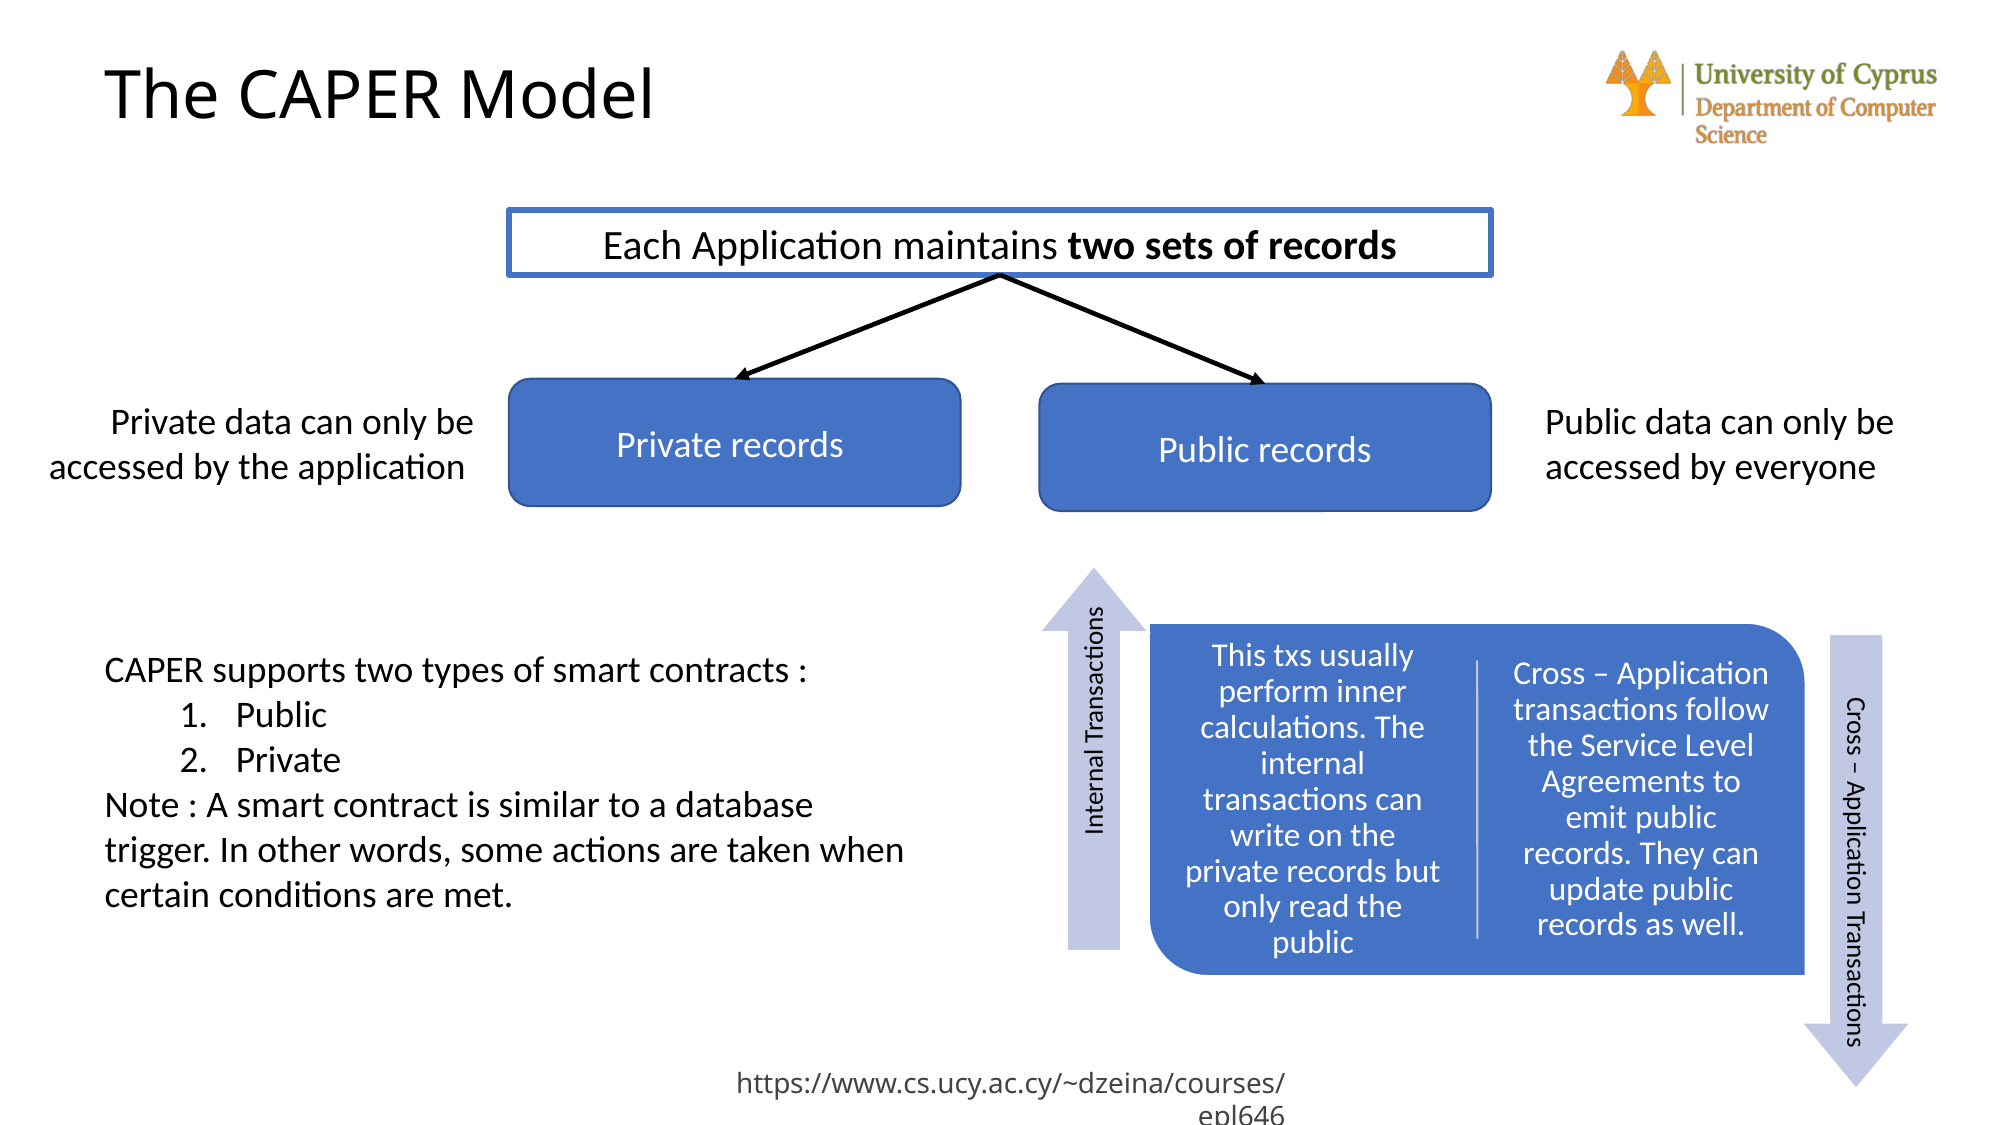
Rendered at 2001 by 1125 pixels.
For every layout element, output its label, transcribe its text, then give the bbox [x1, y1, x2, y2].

text_box Private data can only be accessed by the application [22, 389, 490, 495]
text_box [1039, 527, 1916, 1107]
text_box Private records [507, 377, 962, 508]
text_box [999, 275, 1266, 384]
title The CAPER Model [89, 52, 1579, 143]
text_box CAPER supports two types of smart contracts : Public Private Note : A smart contract is similar to a database trigger. In other words, some actions are taken when certain conditions are met. [89, 638, 928, 923]
text_box Public data can only be accessed by everyone [1530, 389, 1958, 495]
text_box https://www.cs.ucy.ac.cy/~dzeina/courses/epl646 [657, 1057, 1300, 1125]
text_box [734, 275, 999, 379]
text_box Public records [1038, 382, 1493, 513]
picture [1603, 35, 1942, 165]
text_box Each Application maintains two sets of records [508, 210, 1491, 275]
